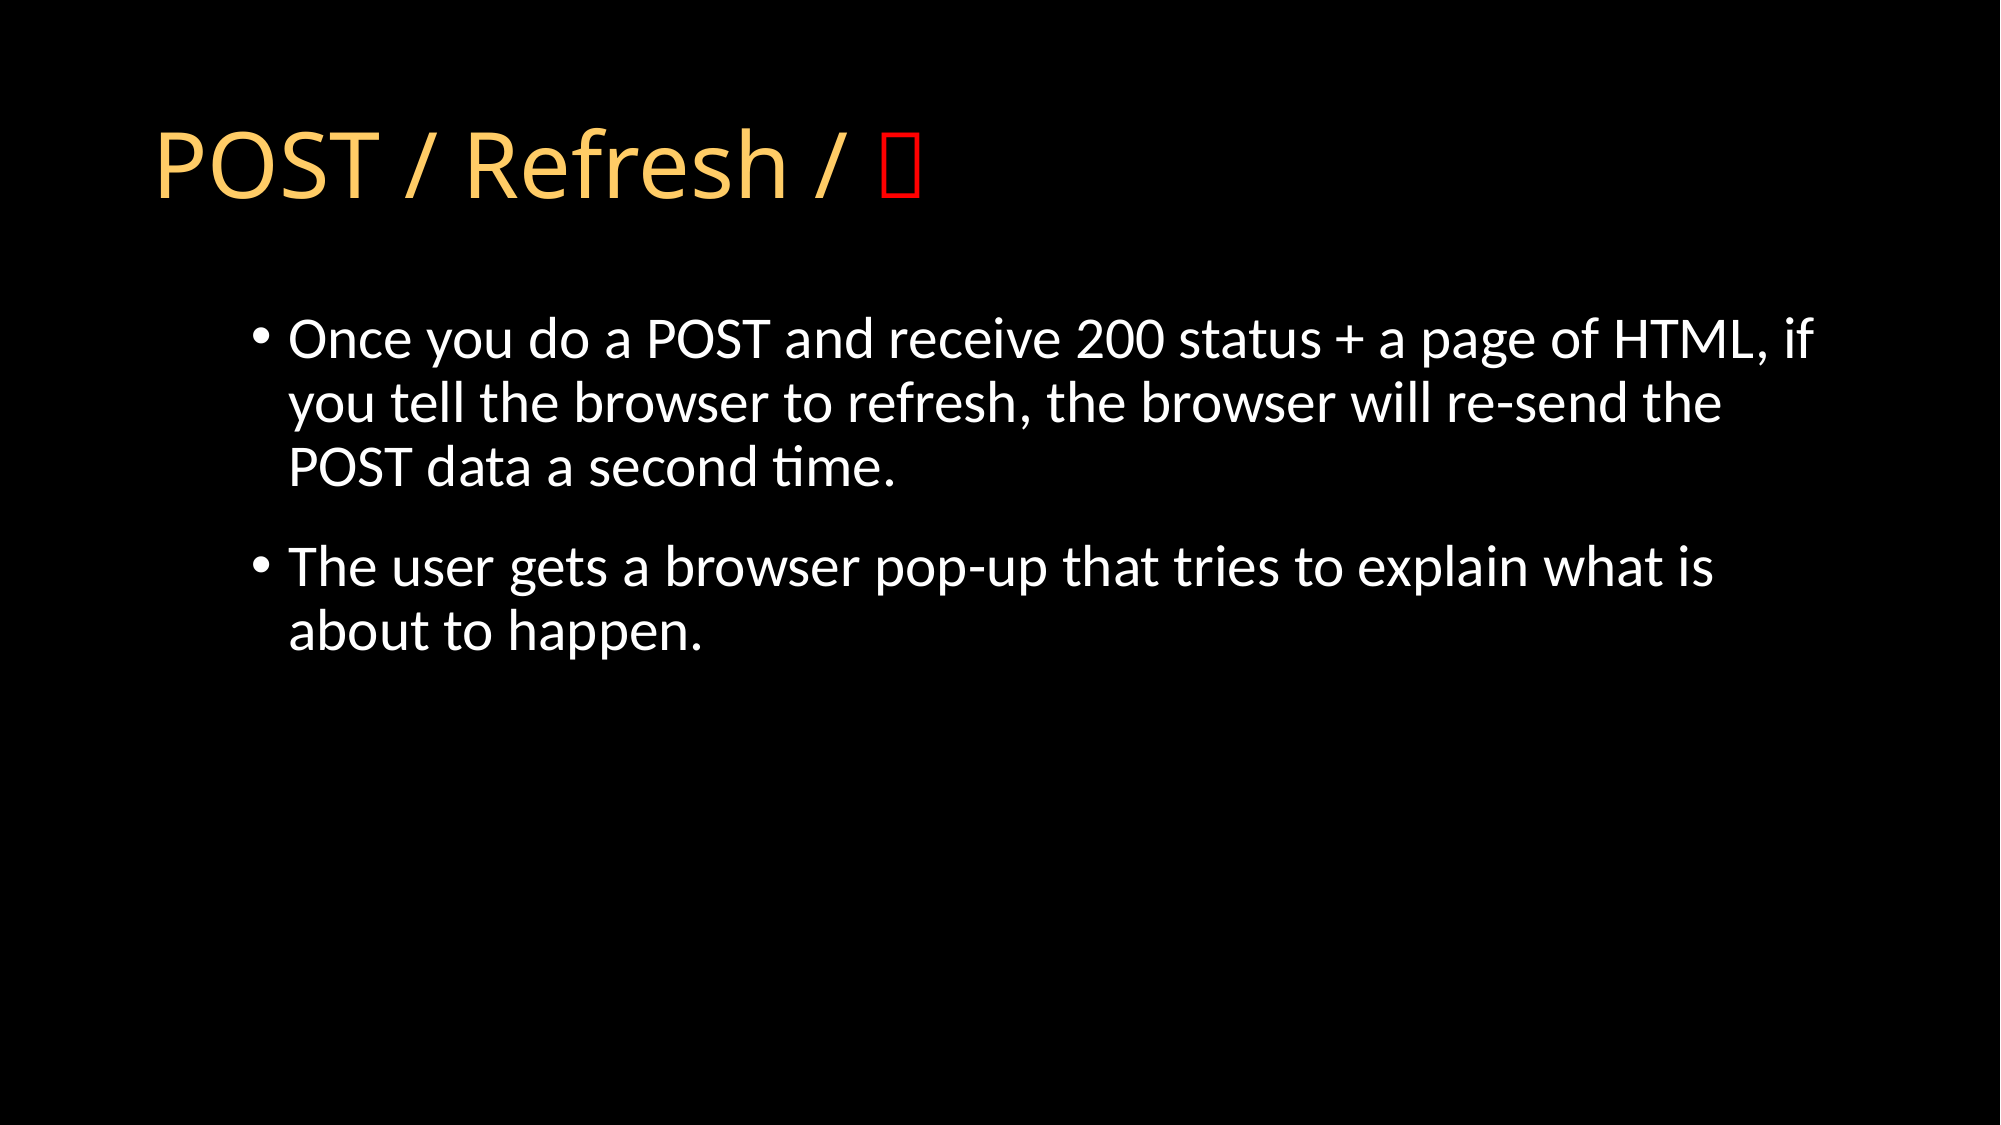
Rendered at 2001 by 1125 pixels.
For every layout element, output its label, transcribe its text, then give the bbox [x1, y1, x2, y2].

list Once you do a POST and receive 200 status + a page of HTML, if you tell the browser to refresh, the browser will re-send the POST data a second time. The user gets a browser pop-up that tries to explain what is about to happen. [137, 299, 1863, 1014]
title POST / Refresh /  [137, 59, 1863, 278]
